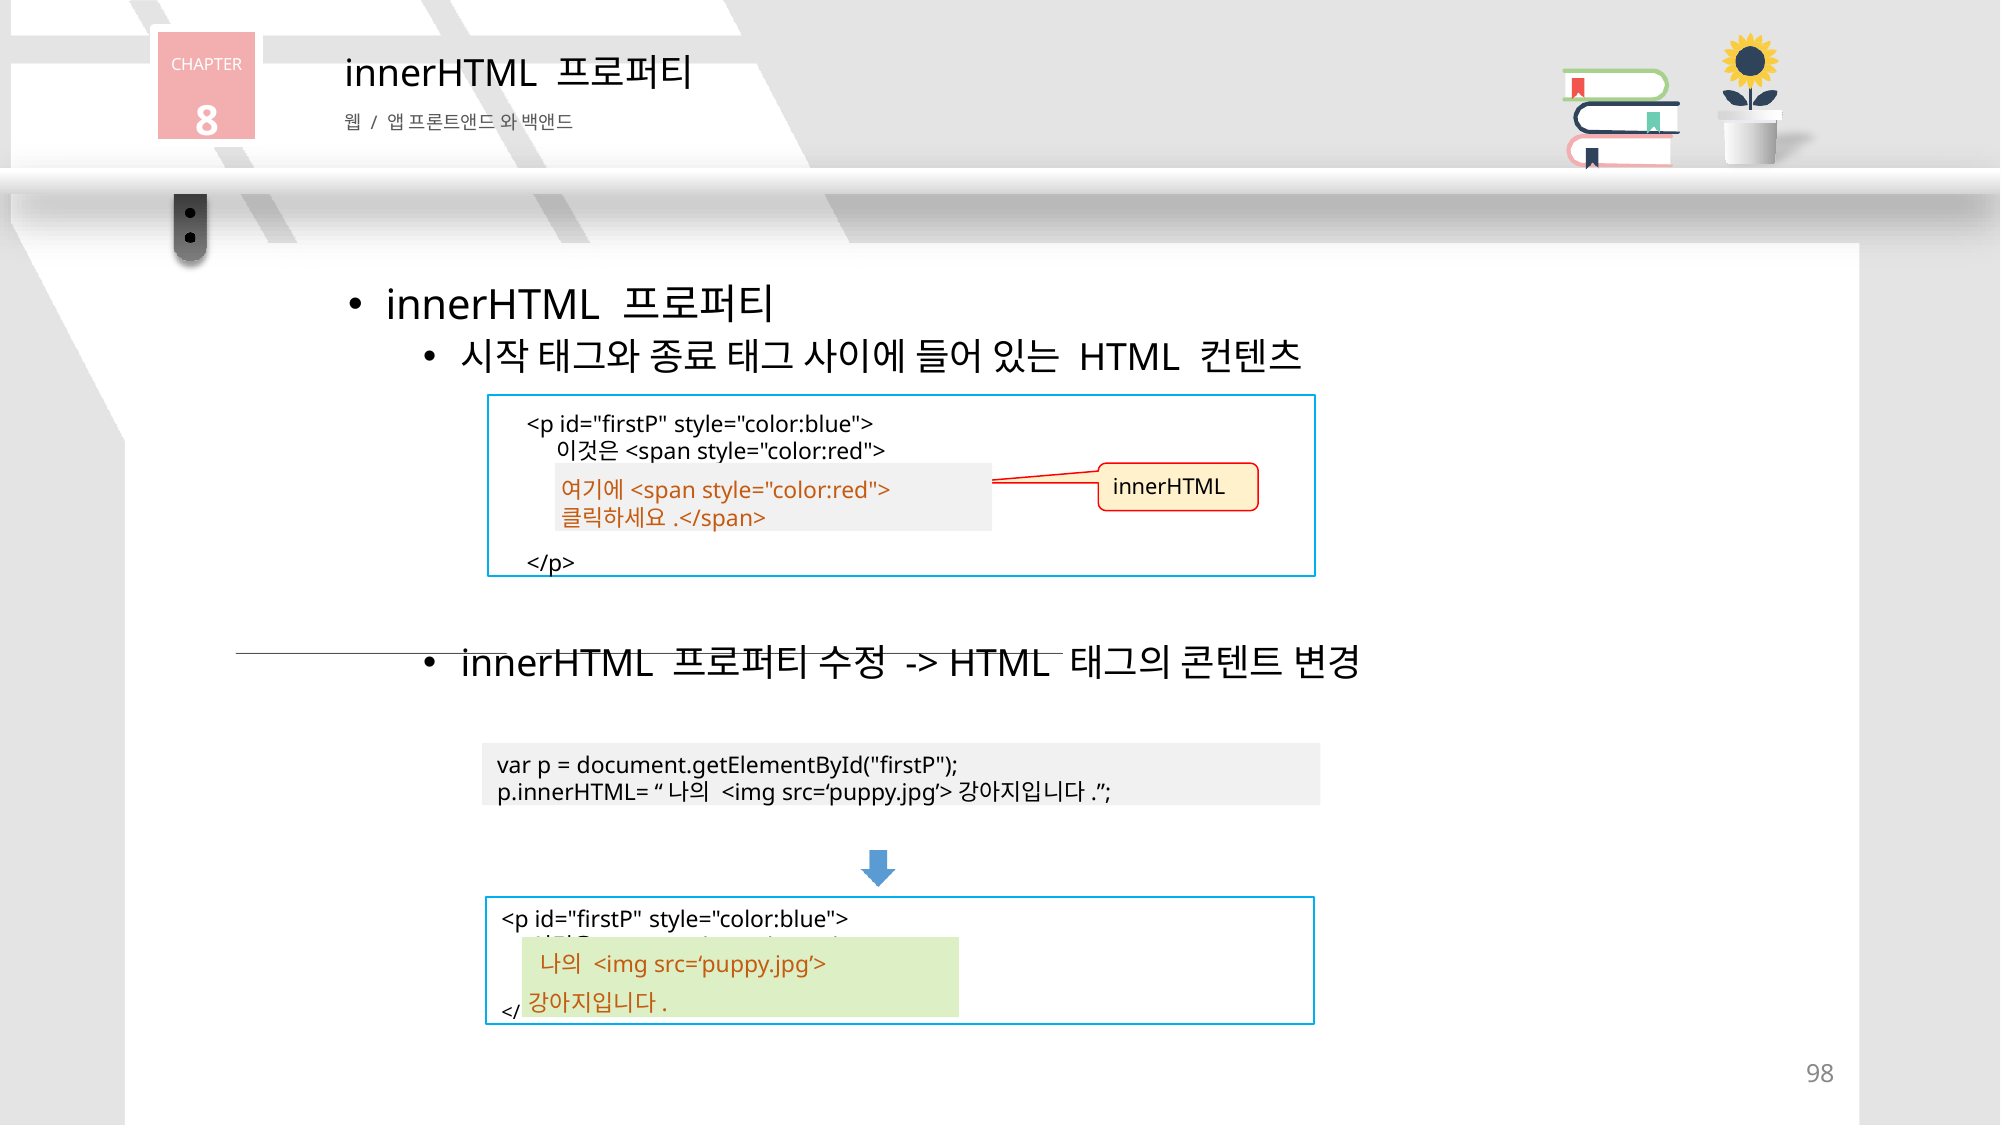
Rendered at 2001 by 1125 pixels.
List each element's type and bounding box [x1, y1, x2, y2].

text_box [0, 0, 2000, 1125]
text_box [1722, 90, 1748, 106]
slide_number [1801, 1053, 1853, 1125]
text_box [1752, 90, 1778, 106]
